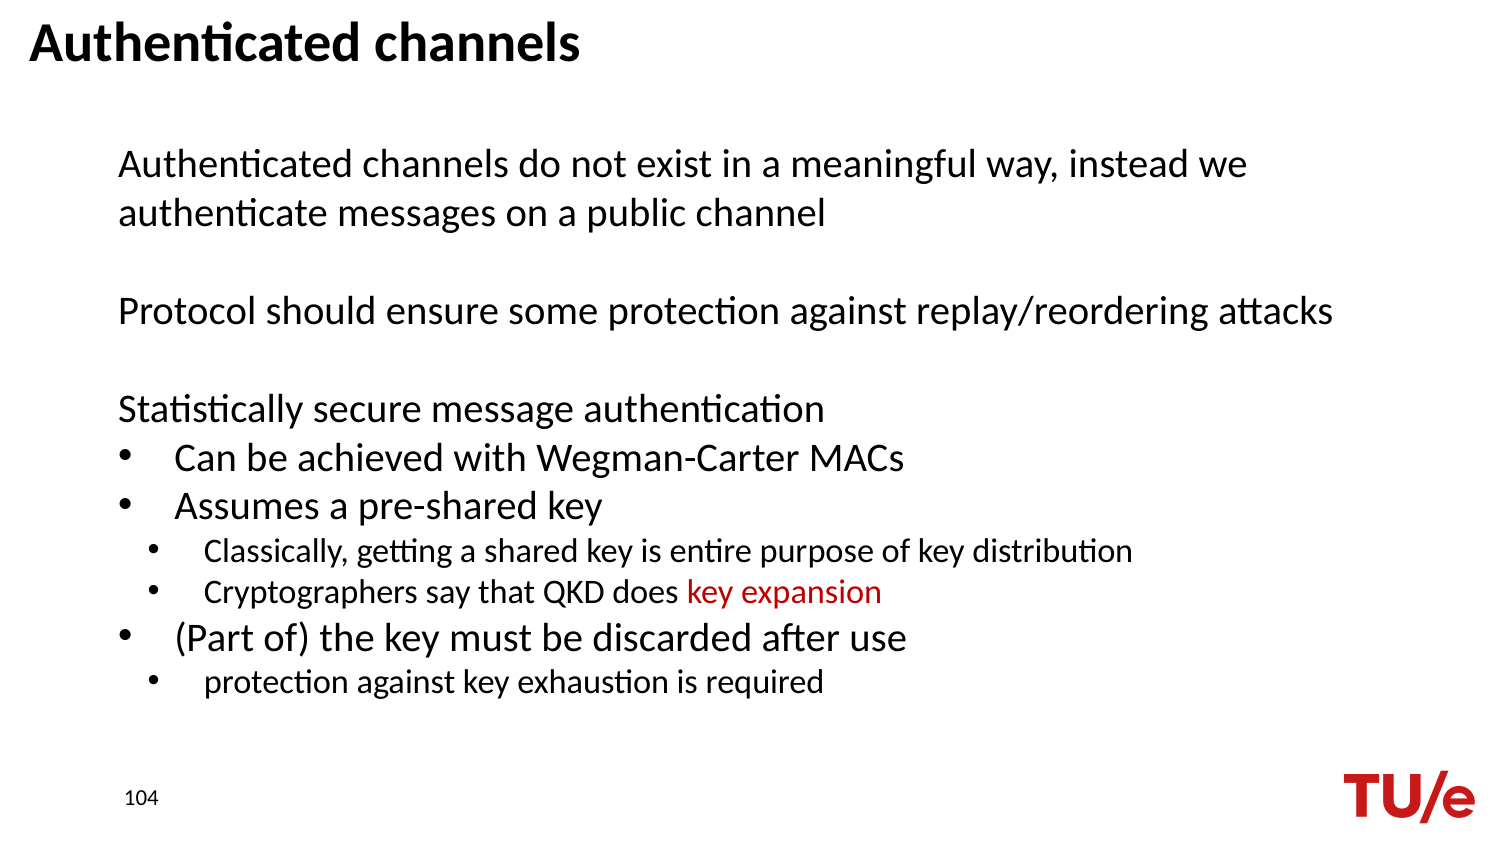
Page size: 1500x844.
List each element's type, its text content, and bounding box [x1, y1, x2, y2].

picture [1338, 749, 1500, 844]
title Authenticated channels [0, 0, 1500, 88]
list Authenticated channels do not exist in a meaningful way, instead we authenticate messages on a public channel Protocol should ensure some protection against replay/reordering attacks Statistically secure message authentication Can be achieved with Wegman-Carter MACs Assumes a pre-shared key Classically, getting a shared key is entire purpose of key distribution Cryptographers say that QKD does key expansion (Part of) the key must be discarded after use protection against key exhaustion is required [0, 88, 1500, 749]
slide_number 104 [0, 749, 1338, 844]
